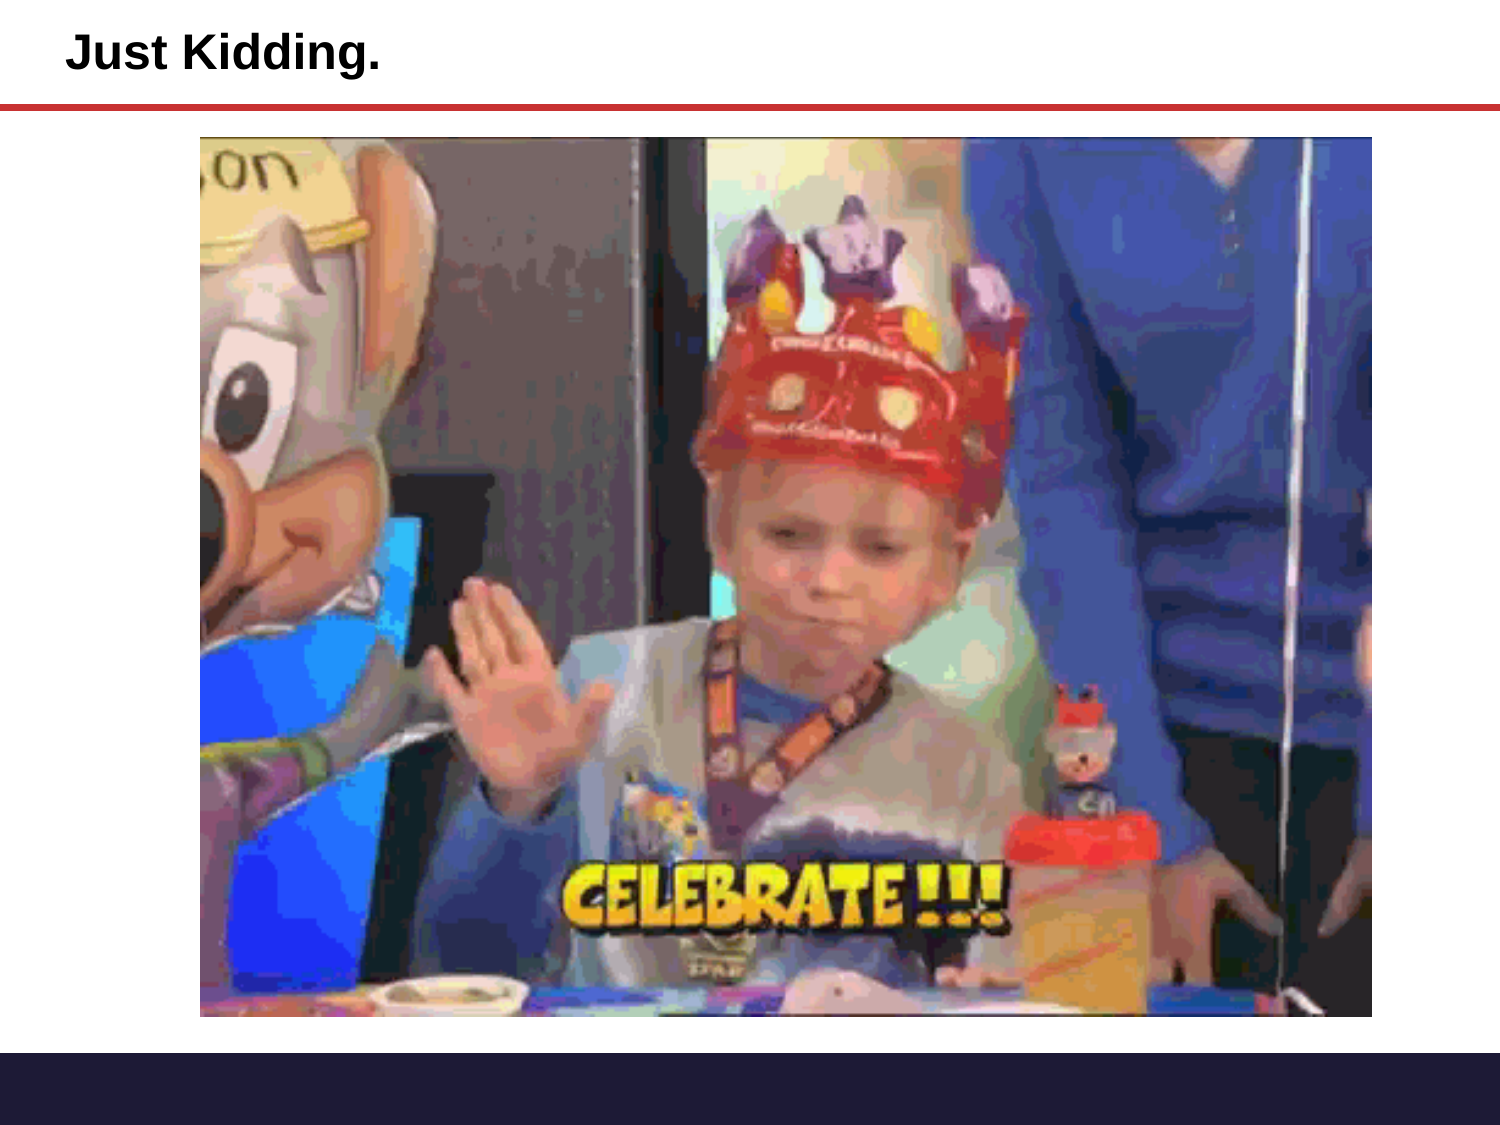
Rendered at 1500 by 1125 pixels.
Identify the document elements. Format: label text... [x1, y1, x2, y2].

picture [199, 137, 1372, 1017]
title Just Kidding. [50, 0, 948, 108]
